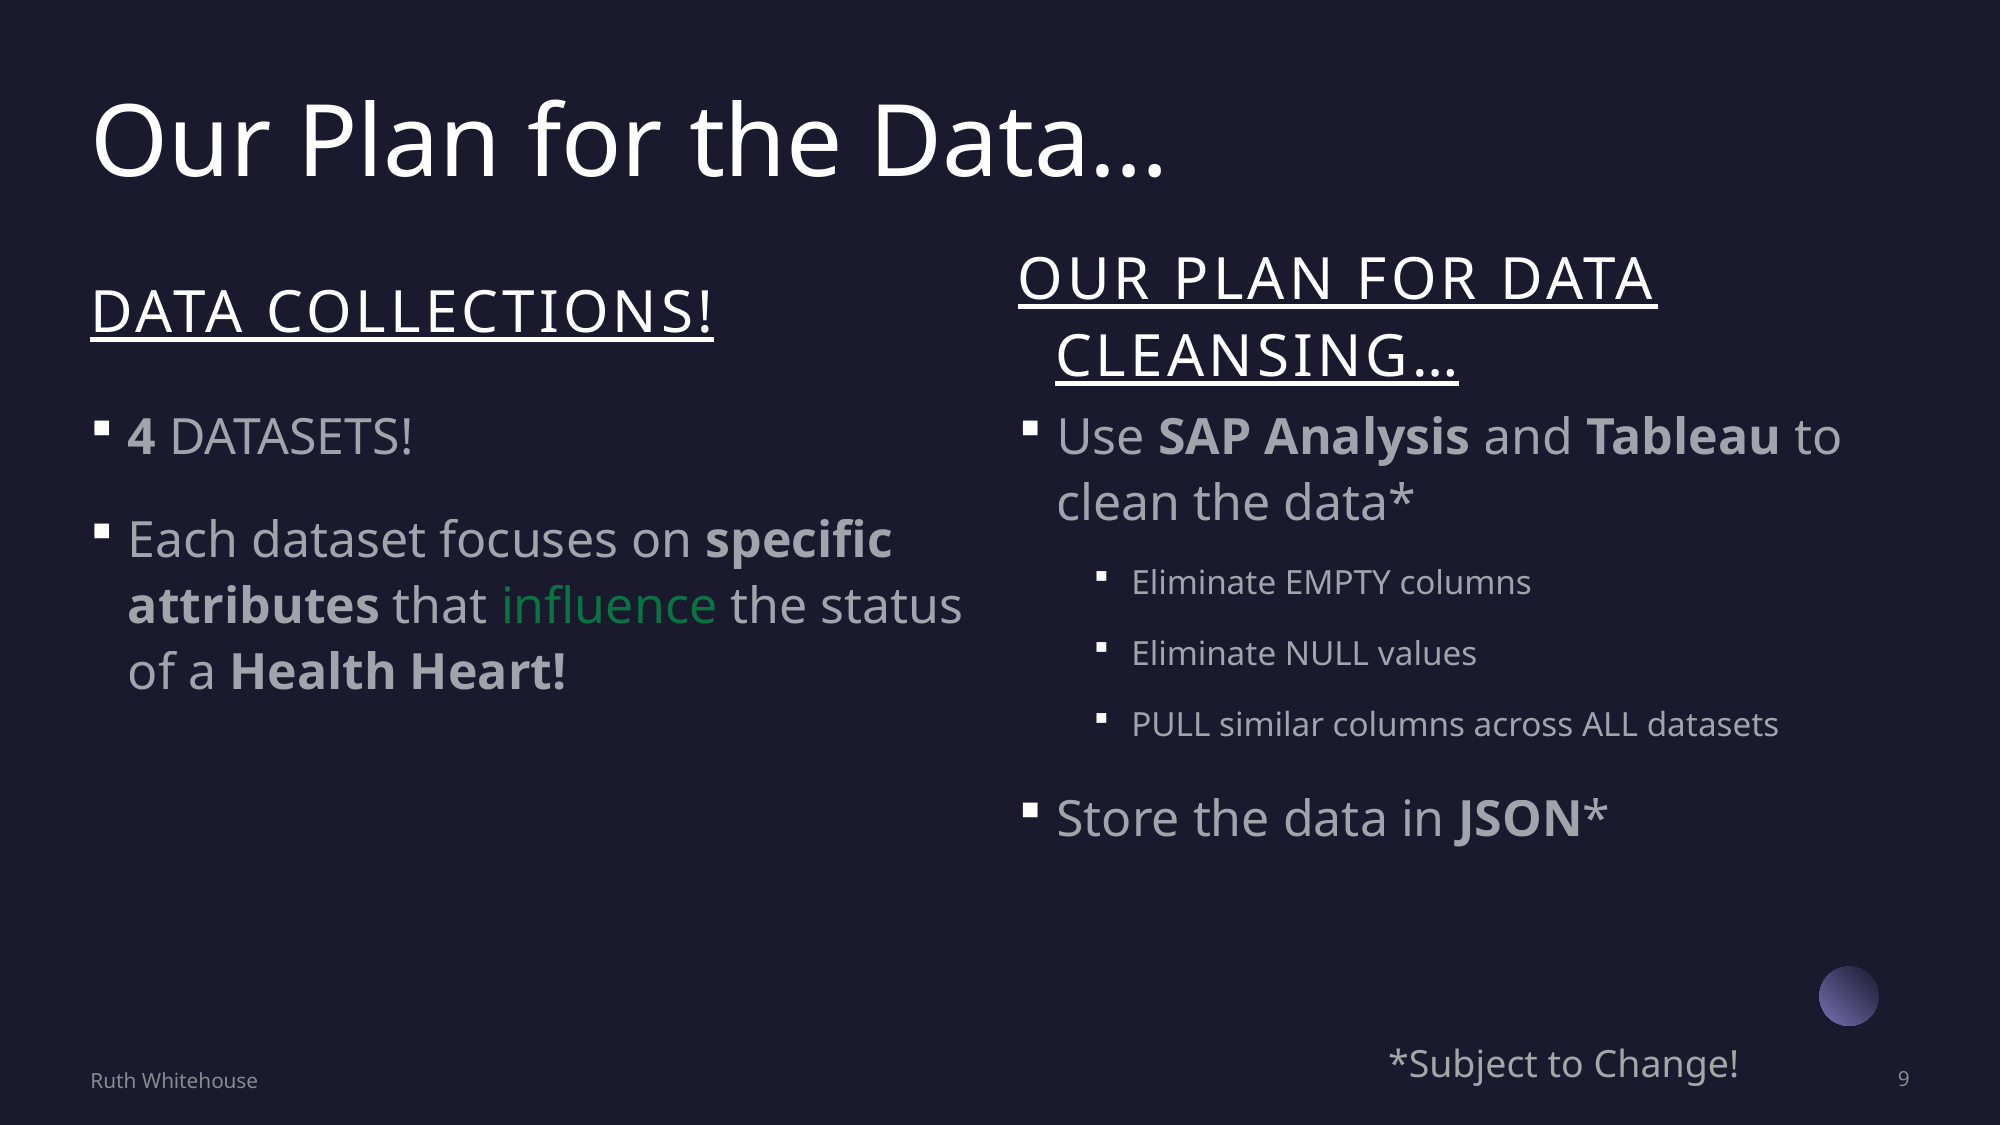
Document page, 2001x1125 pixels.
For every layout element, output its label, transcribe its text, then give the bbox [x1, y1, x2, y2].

slide_number 9 [1891, 1067, 1910, 1093]
list Use SAP Analysis and Tableau to clean the data* Eliminate EMPTY columns Eliminate NULL values PULL similar columns across ALL datasets Store the data in JSON* [1019, 398, 1911, 975]
title Our Plan for the Data… [90, 90, 1911, 231]
text_box *Subject to Change! [1373, 1032, 1891, 1093]
list Our plan for data cleansing… [1017, 300, 1910, 389]
list 4 DATASETS! Each dataset focuses on specific attributes that influence the status of a Health Heart! [90, 398, 981, 975]
slide_number Ruth Whitehouse [90, 1067, 522, 1093]
list DATA COLLECTIONS! [90, 256, 983, 345]
